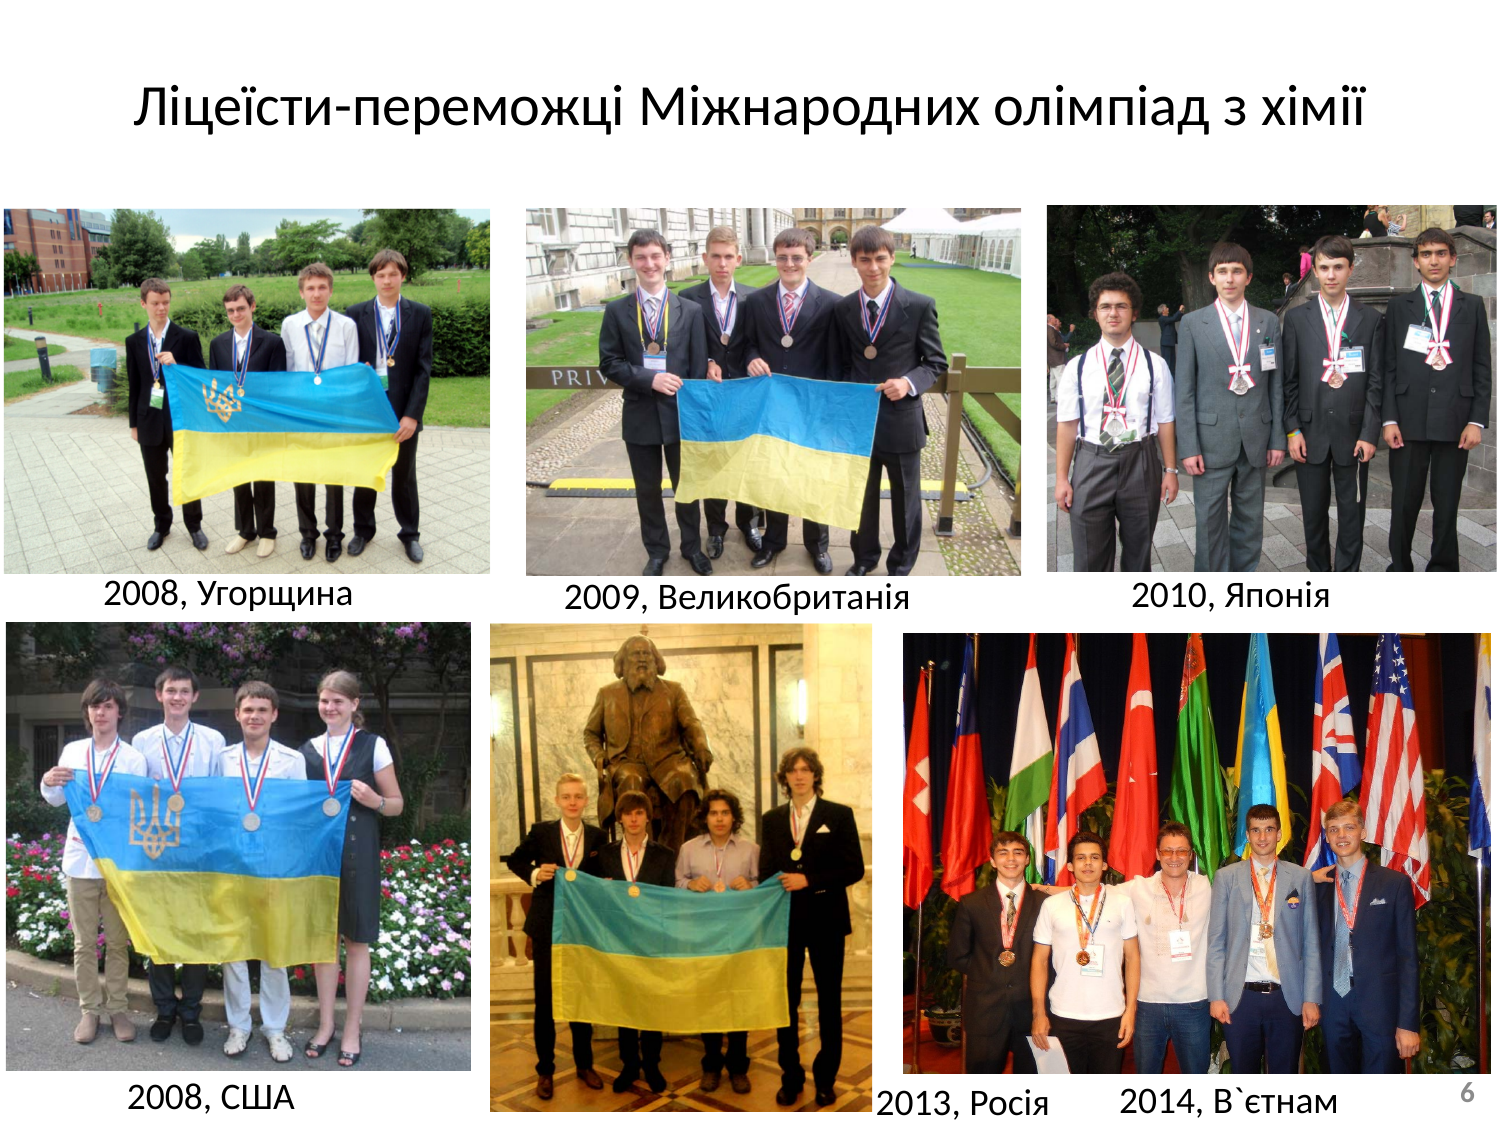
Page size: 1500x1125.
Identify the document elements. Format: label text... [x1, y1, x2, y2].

slide_number 6 [1139, 1081, 1490, 1122]
picture [525, 207, 1022, 577]
picture [903, 633, 1491, 1074]
picture [2, 207, 491, 574]
text_box 2008, США [112, 1080, 415, 1125]
picture [5, 621, 471, 1071]
text_box 2014, В`єтнам [1104, 1078, 1495, 1125]
text_box 2010, Японія [1116, 576, 1500, 623]
text_box 2013, Росія [860, 1070, 1104, 1125]
picture [489, 621, 873, 1113]
title Ліцеїсти-переможці Міжнародних олімпіад з хімії [75, 8, 1425, 197]
text_box 2008, Угорщина [88, 583, 391, 619]
picture [1046, 205, 1497, 573]
text_box 2009, Великобританія [549, 584, 939, 625]
